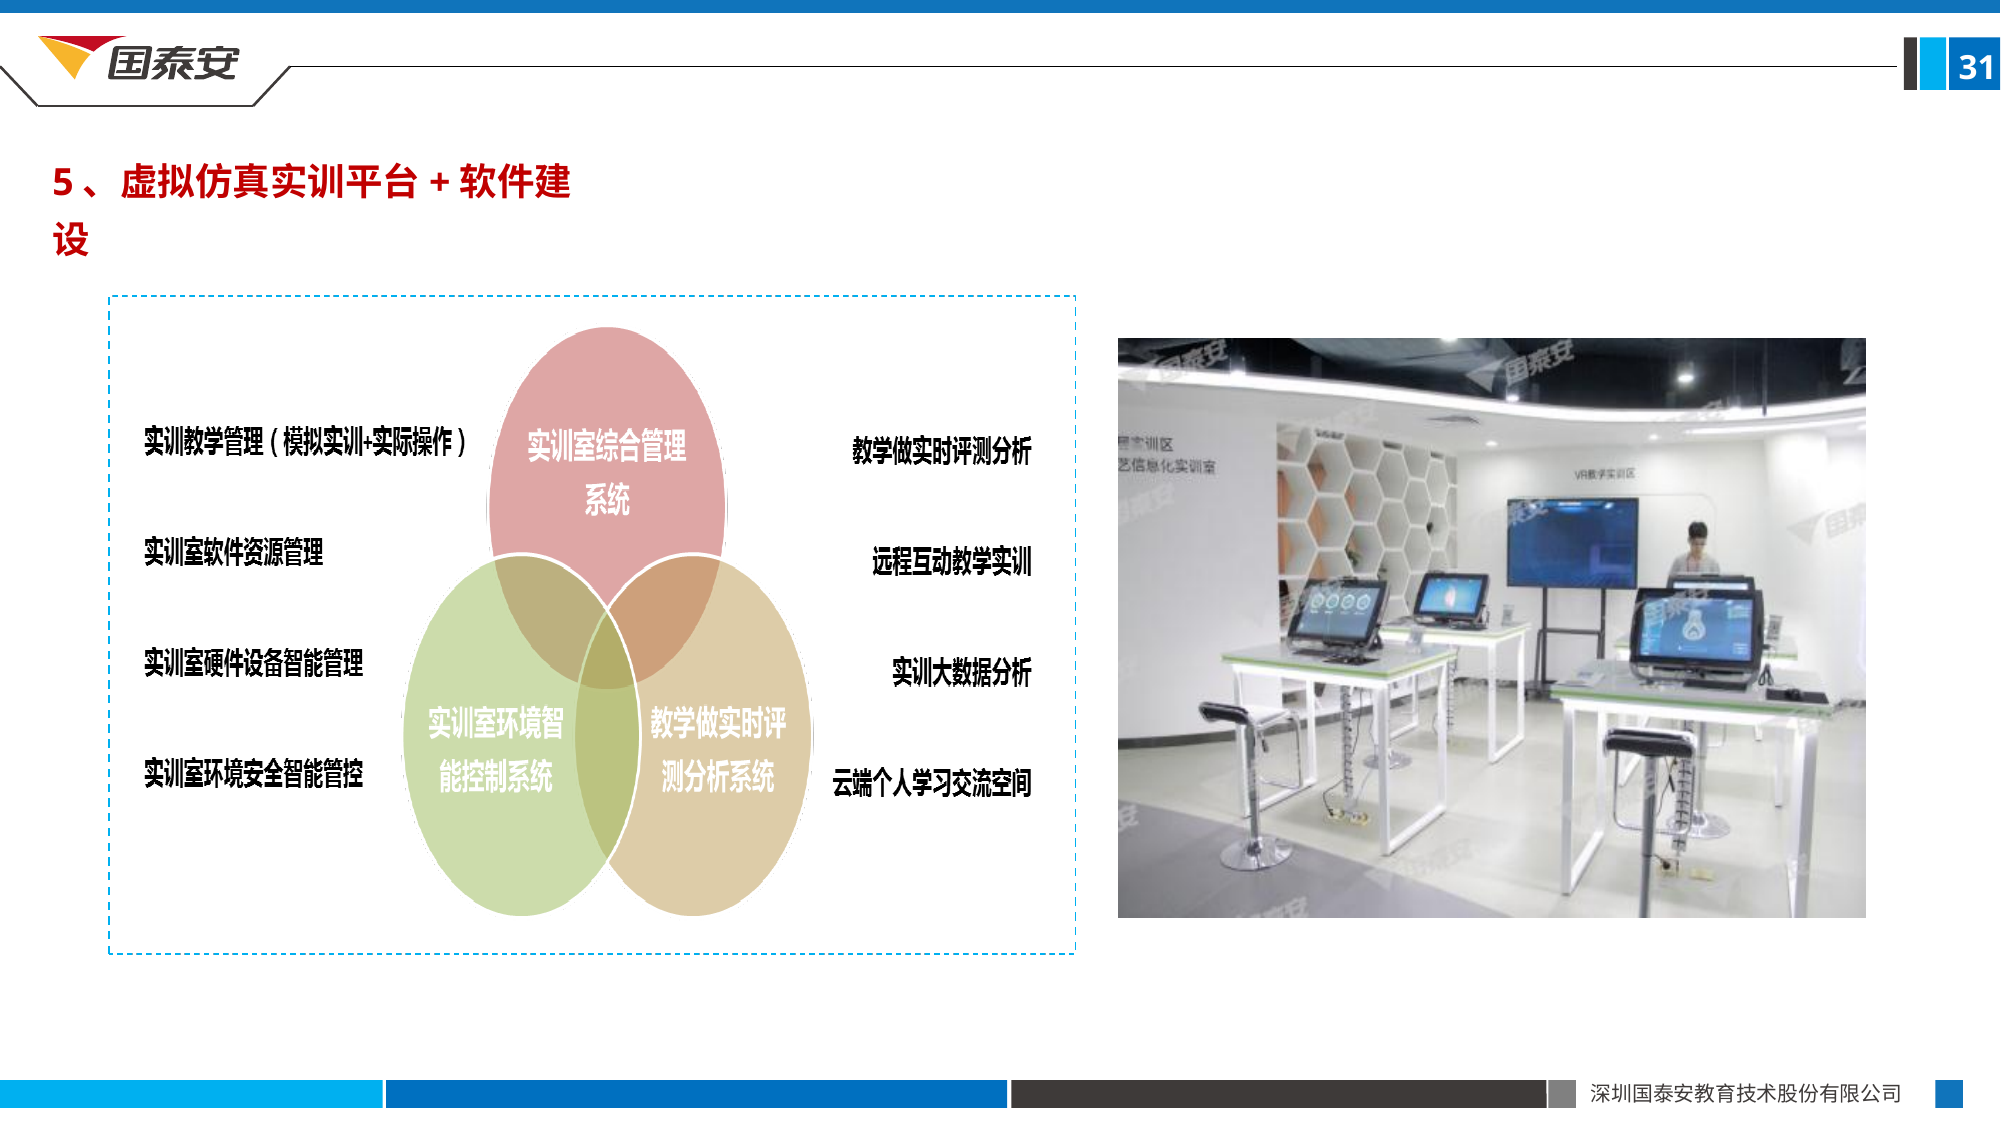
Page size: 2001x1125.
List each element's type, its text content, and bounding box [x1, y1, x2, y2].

text_box 31 [1944, 38, 2000, 94]
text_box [0, 66, 290, 106]
picture [108, 295, 1076, 999]
picture [1118, 338, 1866, 918]
text_box 5、虚拟仿真实训平台+软件建设 [37, 137, 617, 269]
